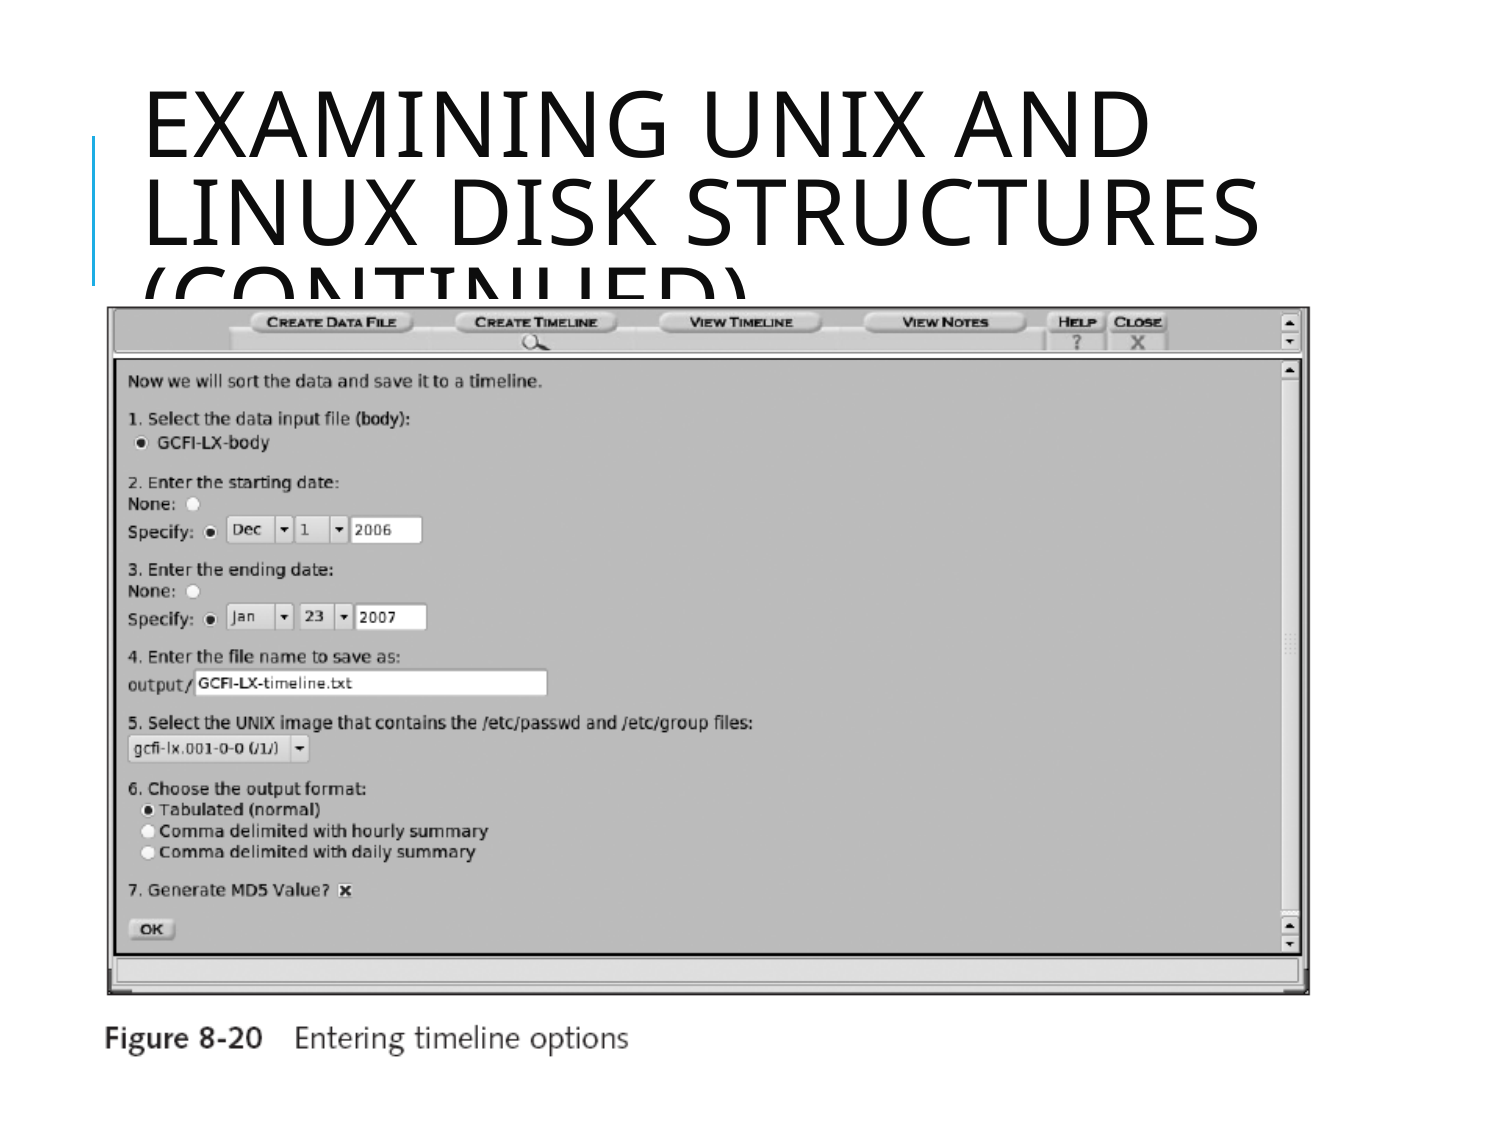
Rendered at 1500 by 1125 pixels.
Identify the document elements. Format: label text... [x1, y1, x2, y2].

picture [101, 299, 1318, 1066]
title Examining UNIX and Linux Disk Structures (continued) [126, 96, 1322, 300]
